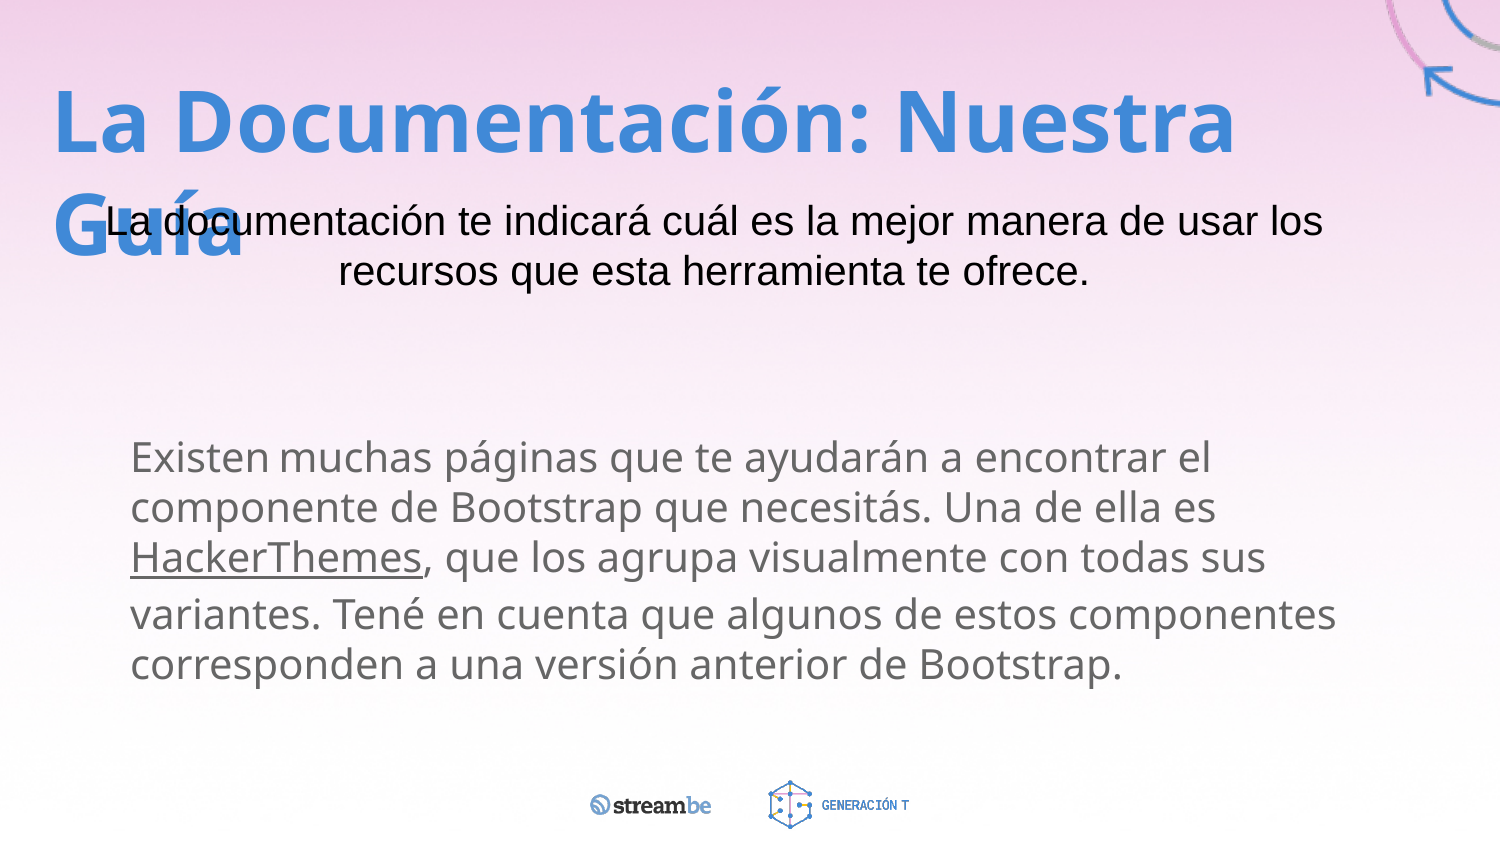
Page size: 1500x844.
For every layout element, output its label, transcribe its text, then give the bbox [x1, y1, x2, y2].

picture [0, 0, 1500, 844]
text_box La Documentación: Nuestra Guía [36, 59, 1463, 453]
text_box Existen muchas páginas que te ayudarán a encontrar el componente de Bootstrap que necesitás. Una de ella es HackerThemes, que los agrupa visualmente con todas sus variantes. Tené en cuenta que algunos de estos componentes corresponden a una versión anterior de Bootstrap. [115, 423, 1421, 696]
text_box La documentación te indicará cuál es la mejor manera de usar los recursos que esta herramienta te ofrece. [23, 186, 1406, 422]
